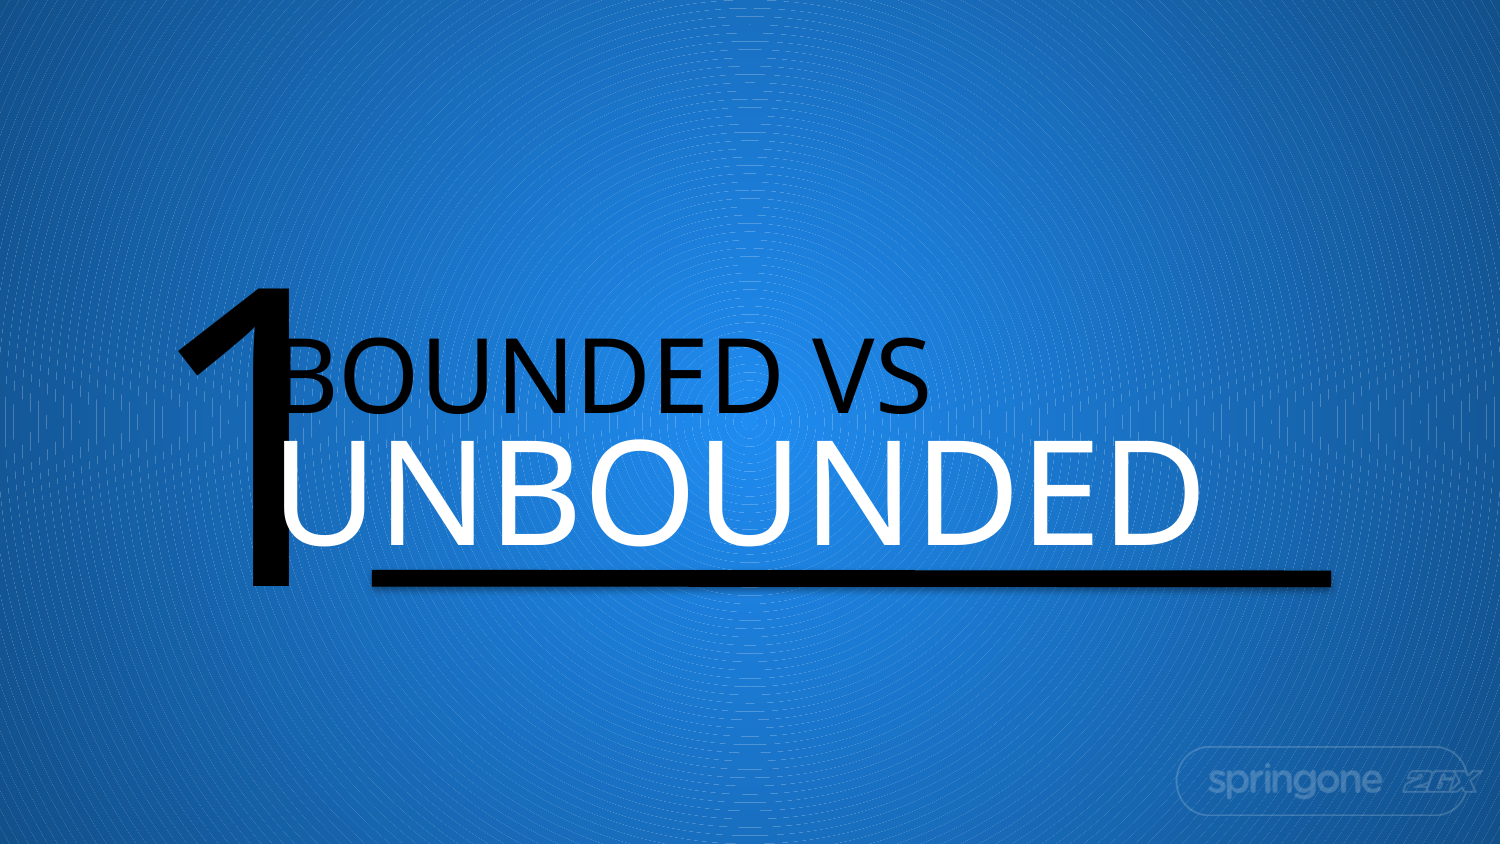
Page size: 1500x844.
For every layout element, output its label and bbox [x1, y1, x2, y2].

picture [1174, 746, 1483, 816]
text_box [144, 161, 1332, 683]
